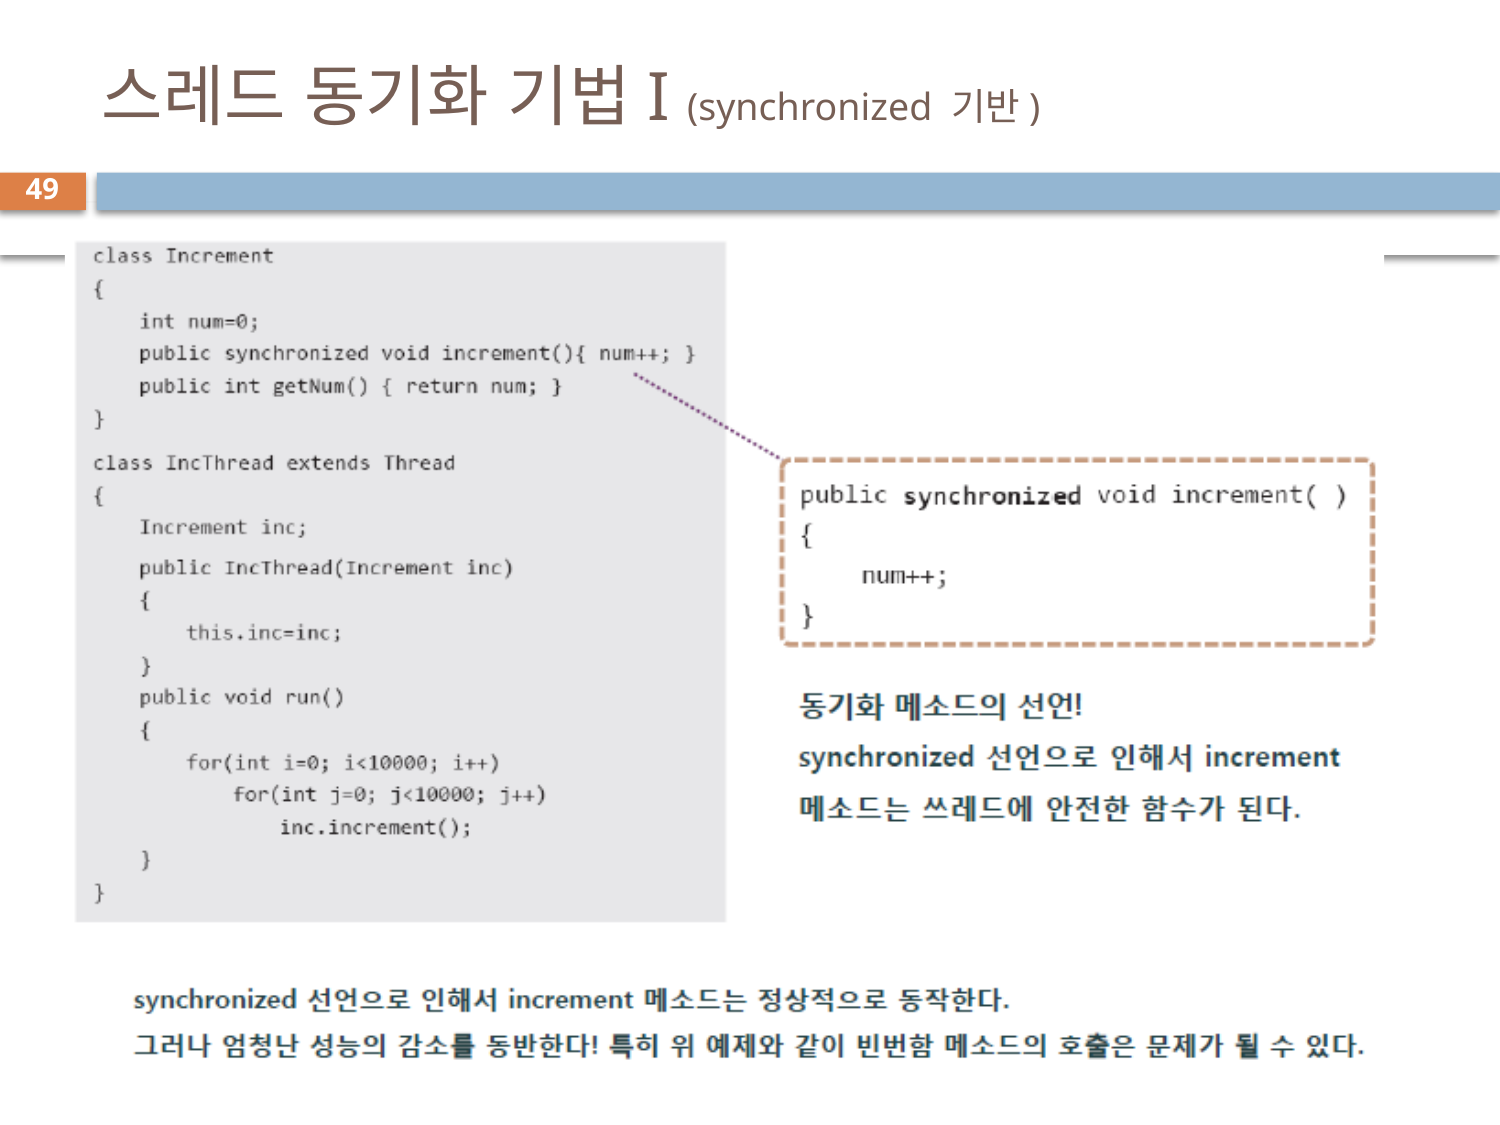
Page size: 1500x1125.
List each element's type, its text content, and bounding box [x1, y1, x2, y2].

picture [64, 231, 1385, 1071]
slide_number 49 [0, 170, 87, 211]
title 스레드 동기화 기법I (synchronized 기반) [86, 37, 1425, 149]
